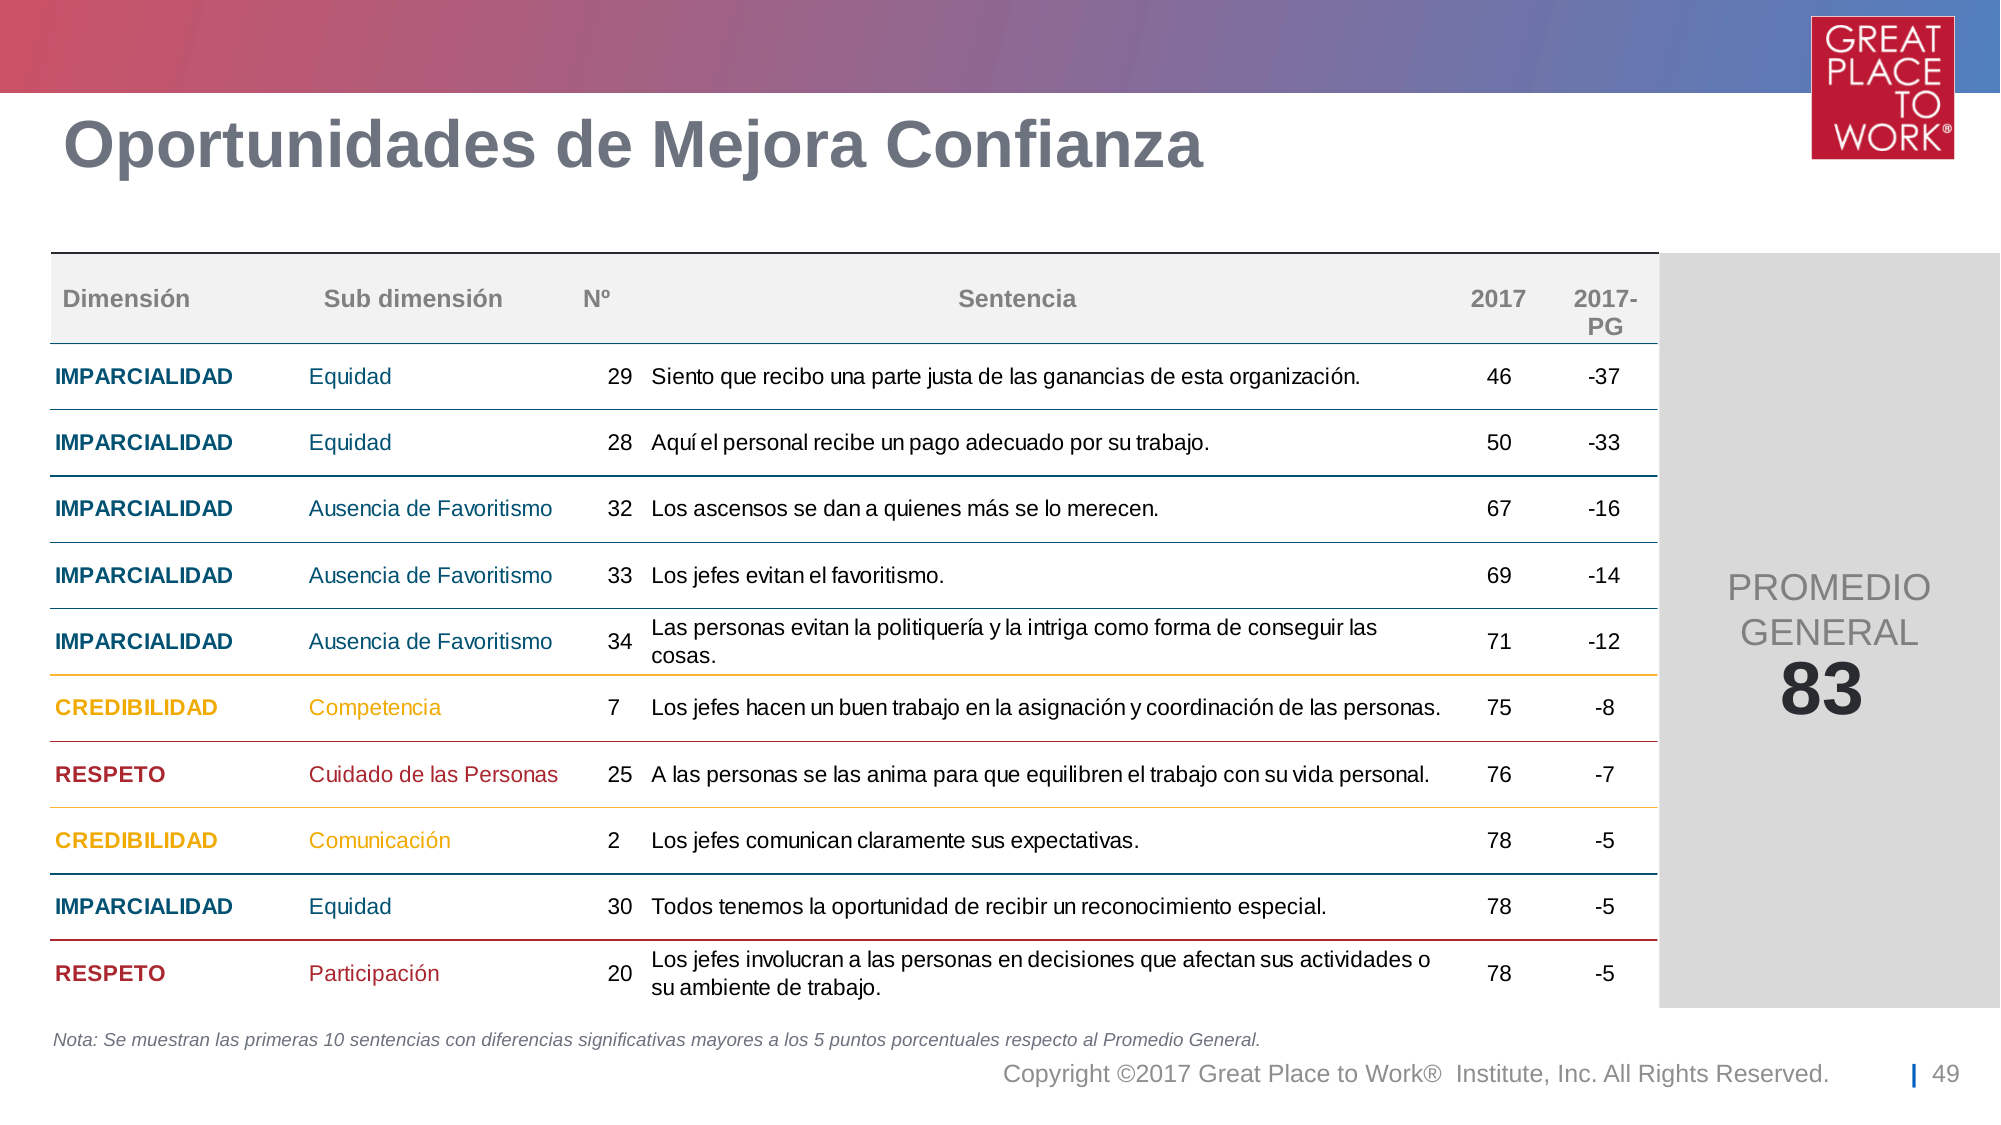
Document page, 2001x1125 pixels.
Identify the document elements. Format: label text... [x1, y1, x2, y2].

slide_number | 49 [1846, 1042, 1976, 1103]
text_box 83 [1765, 631, 1894, 737]
table_header 2017-PG [1553, 254, 1658, 342]
table_header Nº [527, 254, 667, 342]
text_box Nota: Se muestran las primeras 10 sentencias con diferencias significativas mayores a los 5 puntos porcentuales respecto al Promedio General. [38, 1021, 1276, 1058]
title Oportunidades de Mejora Confianza [48, 92, 1976, 200]
picture [49, 342, 1659, 1008]
picture [0, 0, 2000, 93]
text_box PROMEDIO GENERAL [1658, 252, 2000, 1009]
table_header 2017 [1368, 254, 1553, 342]
table_header Dimensión [51, 254, 301, 342]
footer Copyright ©2017 Great Place to Work® Institute, Inc. All Rights Reserved. [978, 1042, 1846, 1103]
table_header Sub dimensión [301, 254, 527, 342]
table_header Sentencia [667, 254, 1368, 342]
